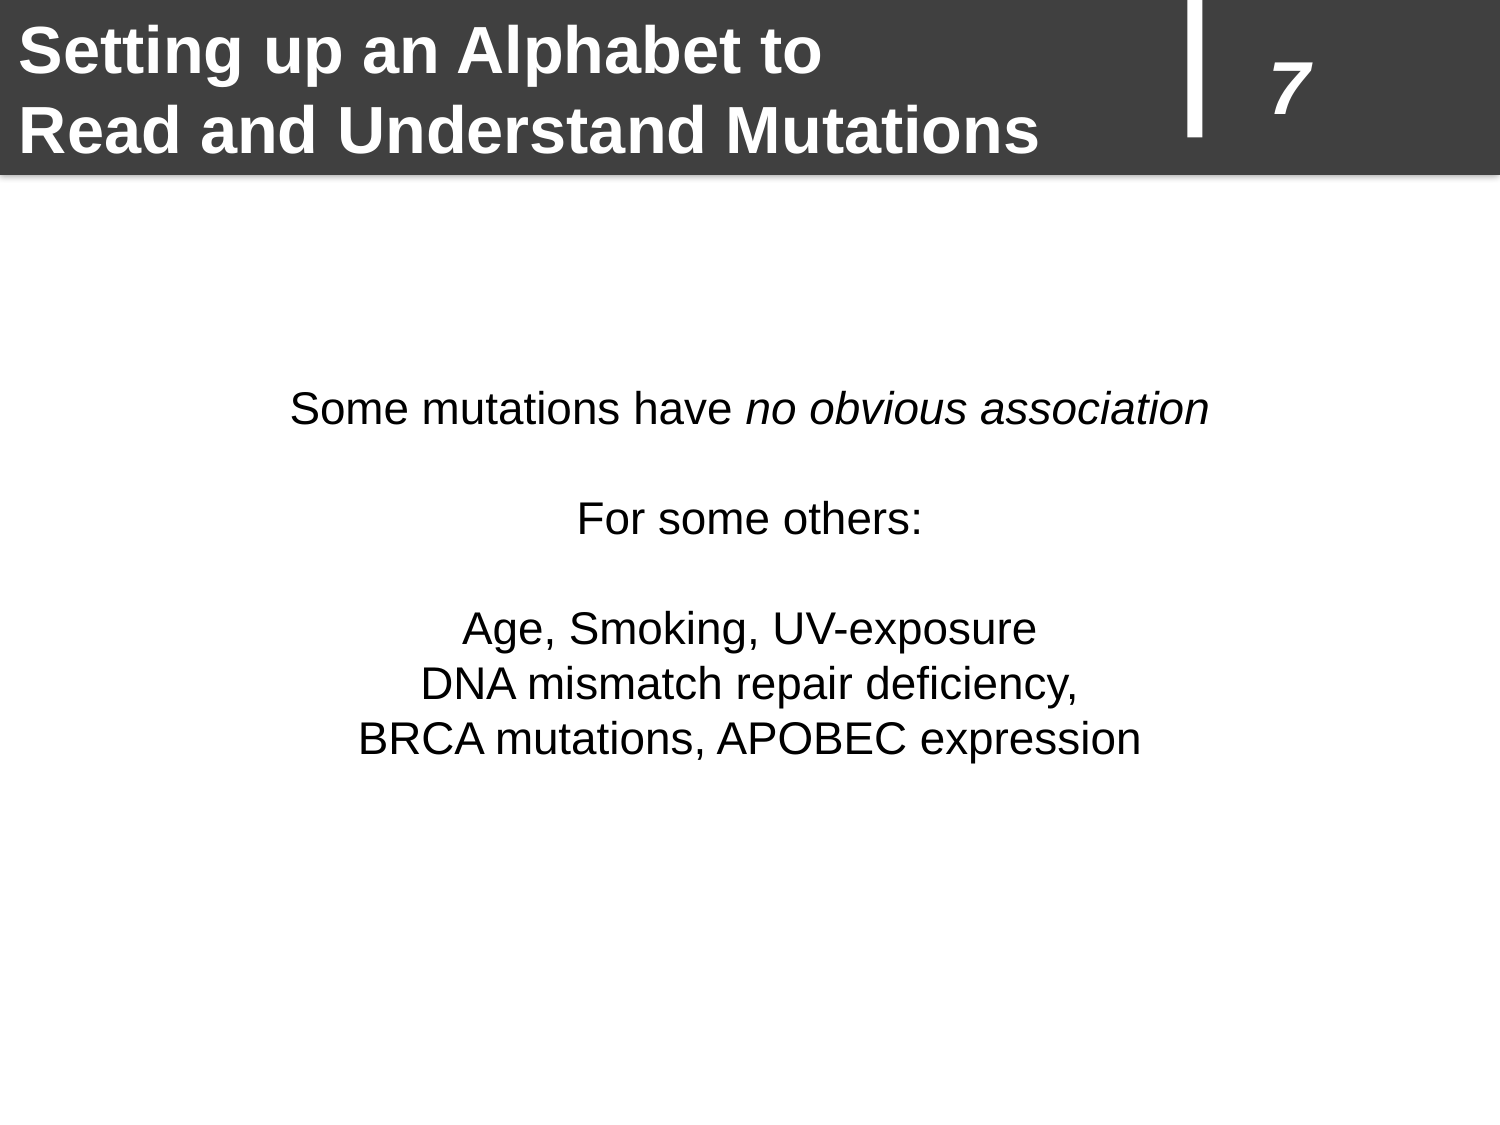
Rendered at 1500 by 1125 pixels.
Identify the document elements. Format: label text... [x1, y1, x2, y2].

text_box [1185, 0, 1204, 140]
slide_number 7 [1174, 42, 1185, 127]
text_box Setting up an Alphabet to Read and Understand Mutations [4, 0, 1463, 175]
slide_number 7 [1204, 42, 1325, 127]
text_box Some mutations have no obvious association For some others: Age, Smoking, UV-exposure DNA mismatch repair deficiency, BRCA mutations, APOBEC expression [274, 371, 1226, 771]
text_box [0, 0, 1500, 176]
